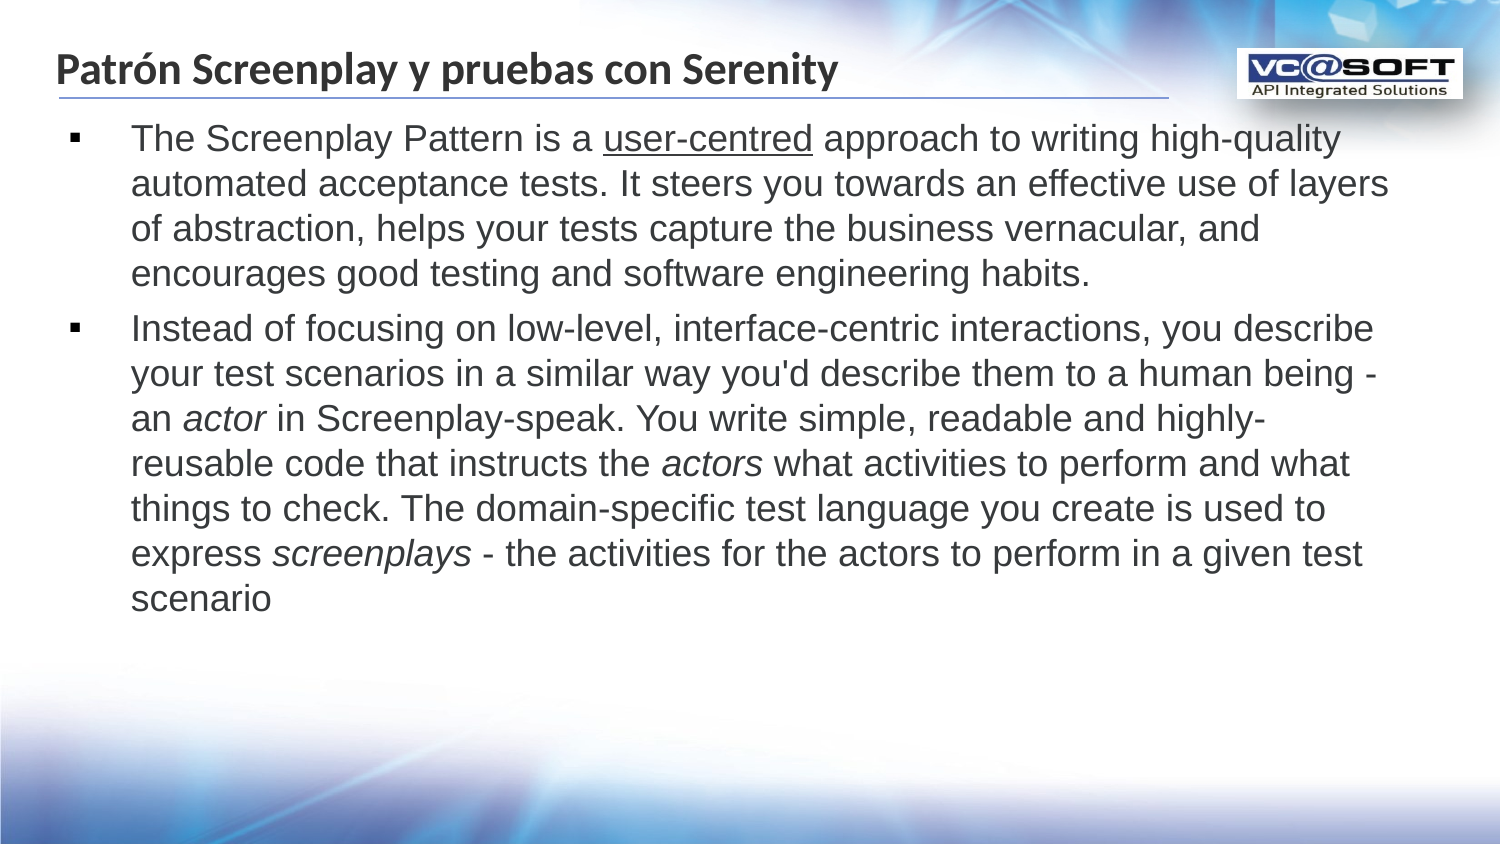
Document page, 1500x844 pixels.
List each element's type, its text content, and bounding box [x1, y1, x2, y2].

title Patrón Screenplay y pruebas con Serenity [40, 33, 1425, 98]
list The Screenplay Pattern is a user-centred approach to writing high-quality automated acceptance tests. It steers you towards an effective use of layers of abstraction, helps your tests capture the business vernacular, and encourages good testing and software engineering habits. Instead of focusing on low-level, interface-centric interactions, you describe your test scenarios in a similar way you'd describe them to a human being - an actor in Screenplay-speak. You write simple, readable and highly-reusable code that instructs the actors what activities to perform and what things to check. The domain-specific test language you create is used to express screenplays - the activities for the actors to perform in a given test scenario [40, 106, 1424, 214]
picture [579, 0, 1500, 150]
picture [0, 663, 1500, 844]
